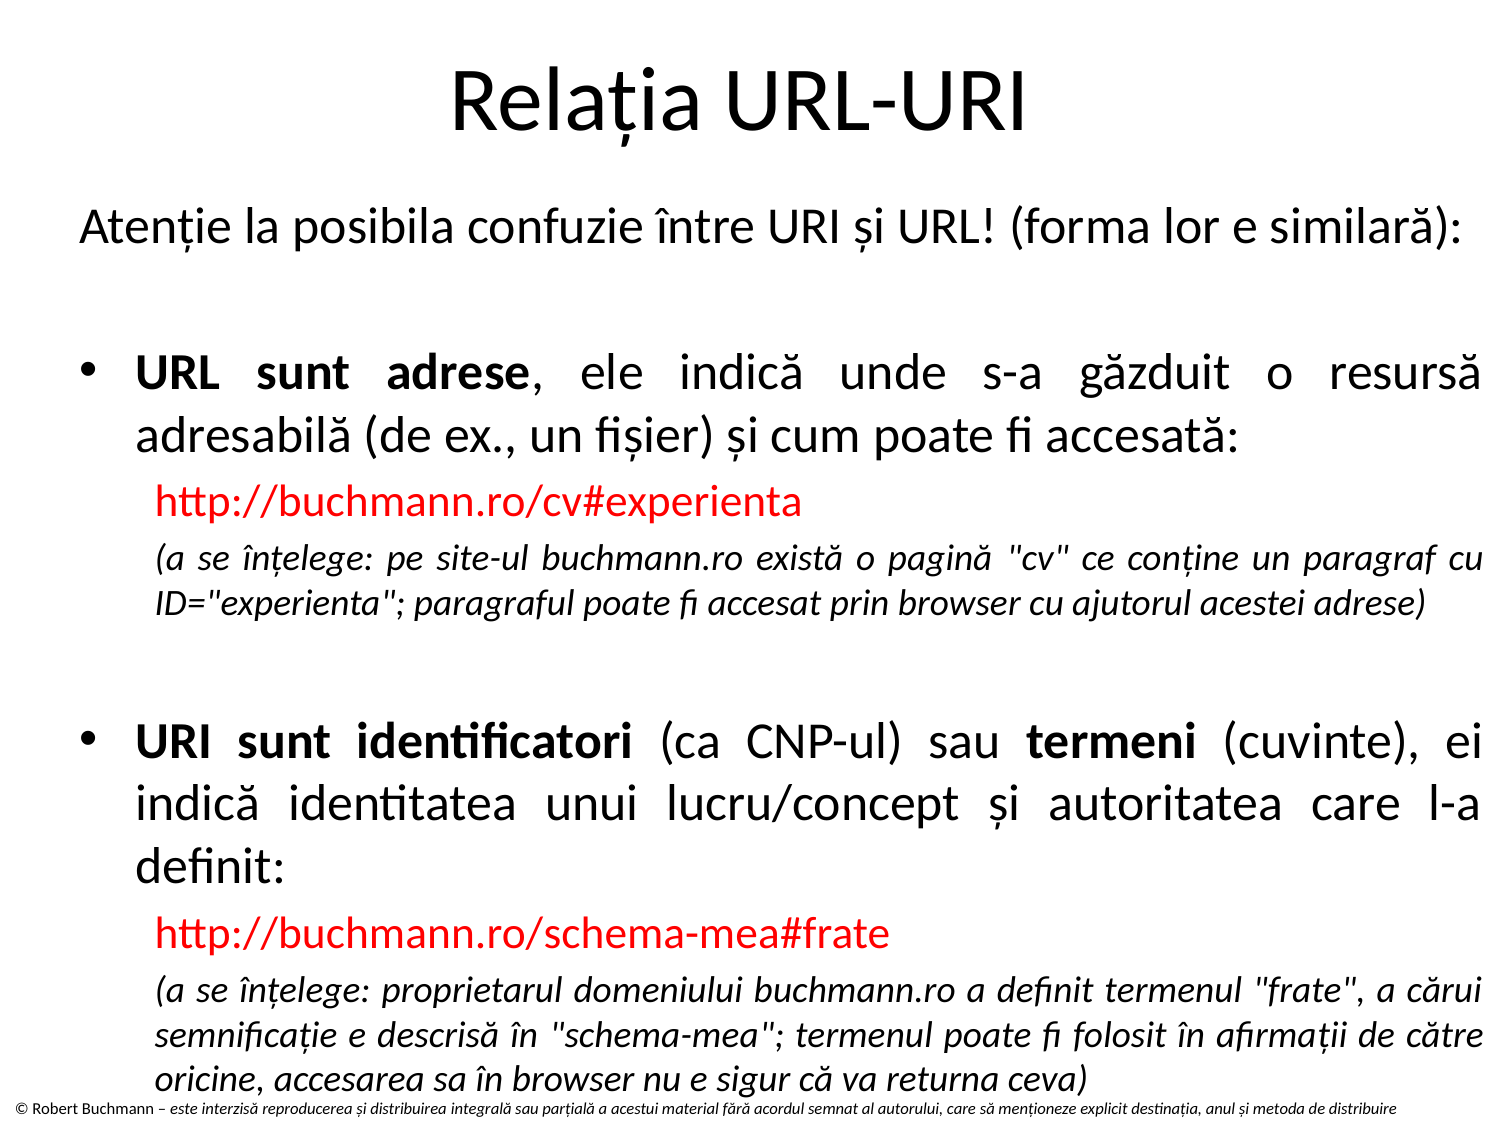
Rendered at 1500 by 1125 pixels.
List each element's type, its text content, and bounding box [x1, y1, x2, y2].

list Atenţie la posibila confuzie între URI şi URL! (forma lor e similară): URL sunt adrese, ele indică unde s-a găzduit o resursă adresabilă (de ex., un fişier) şi cum poate fi accesată: http://buchmann.ro/cv#experienta (a se înţelege: pe site-ul buchmann.ro există o pagină "cv" ce conține un paragraf cu ID="experienta"; paragraful poate fi accesat prin browser cu ajutorul acestei adrese) URI sunt identificatori (ca CNP-ul) sau termeni (cuvinte), ei indică identitatea unui lucru/concept şi autoritatea care l-a definit: http://buchmann.ro/schema-mea#frate (a se înţelege: proprietarul domeniului buchmann.ro a definit termenul "frate", a cărui semnificaţie e descrisă în "schema-mea"; termenul poate fi folosit în afirmații de către oricine, accesarea sa în browser nu e sigur că va returna ceva) [64, 184, 1500, 1125]
title Relaţia URL-URI [64, 0, 1415, 184]
